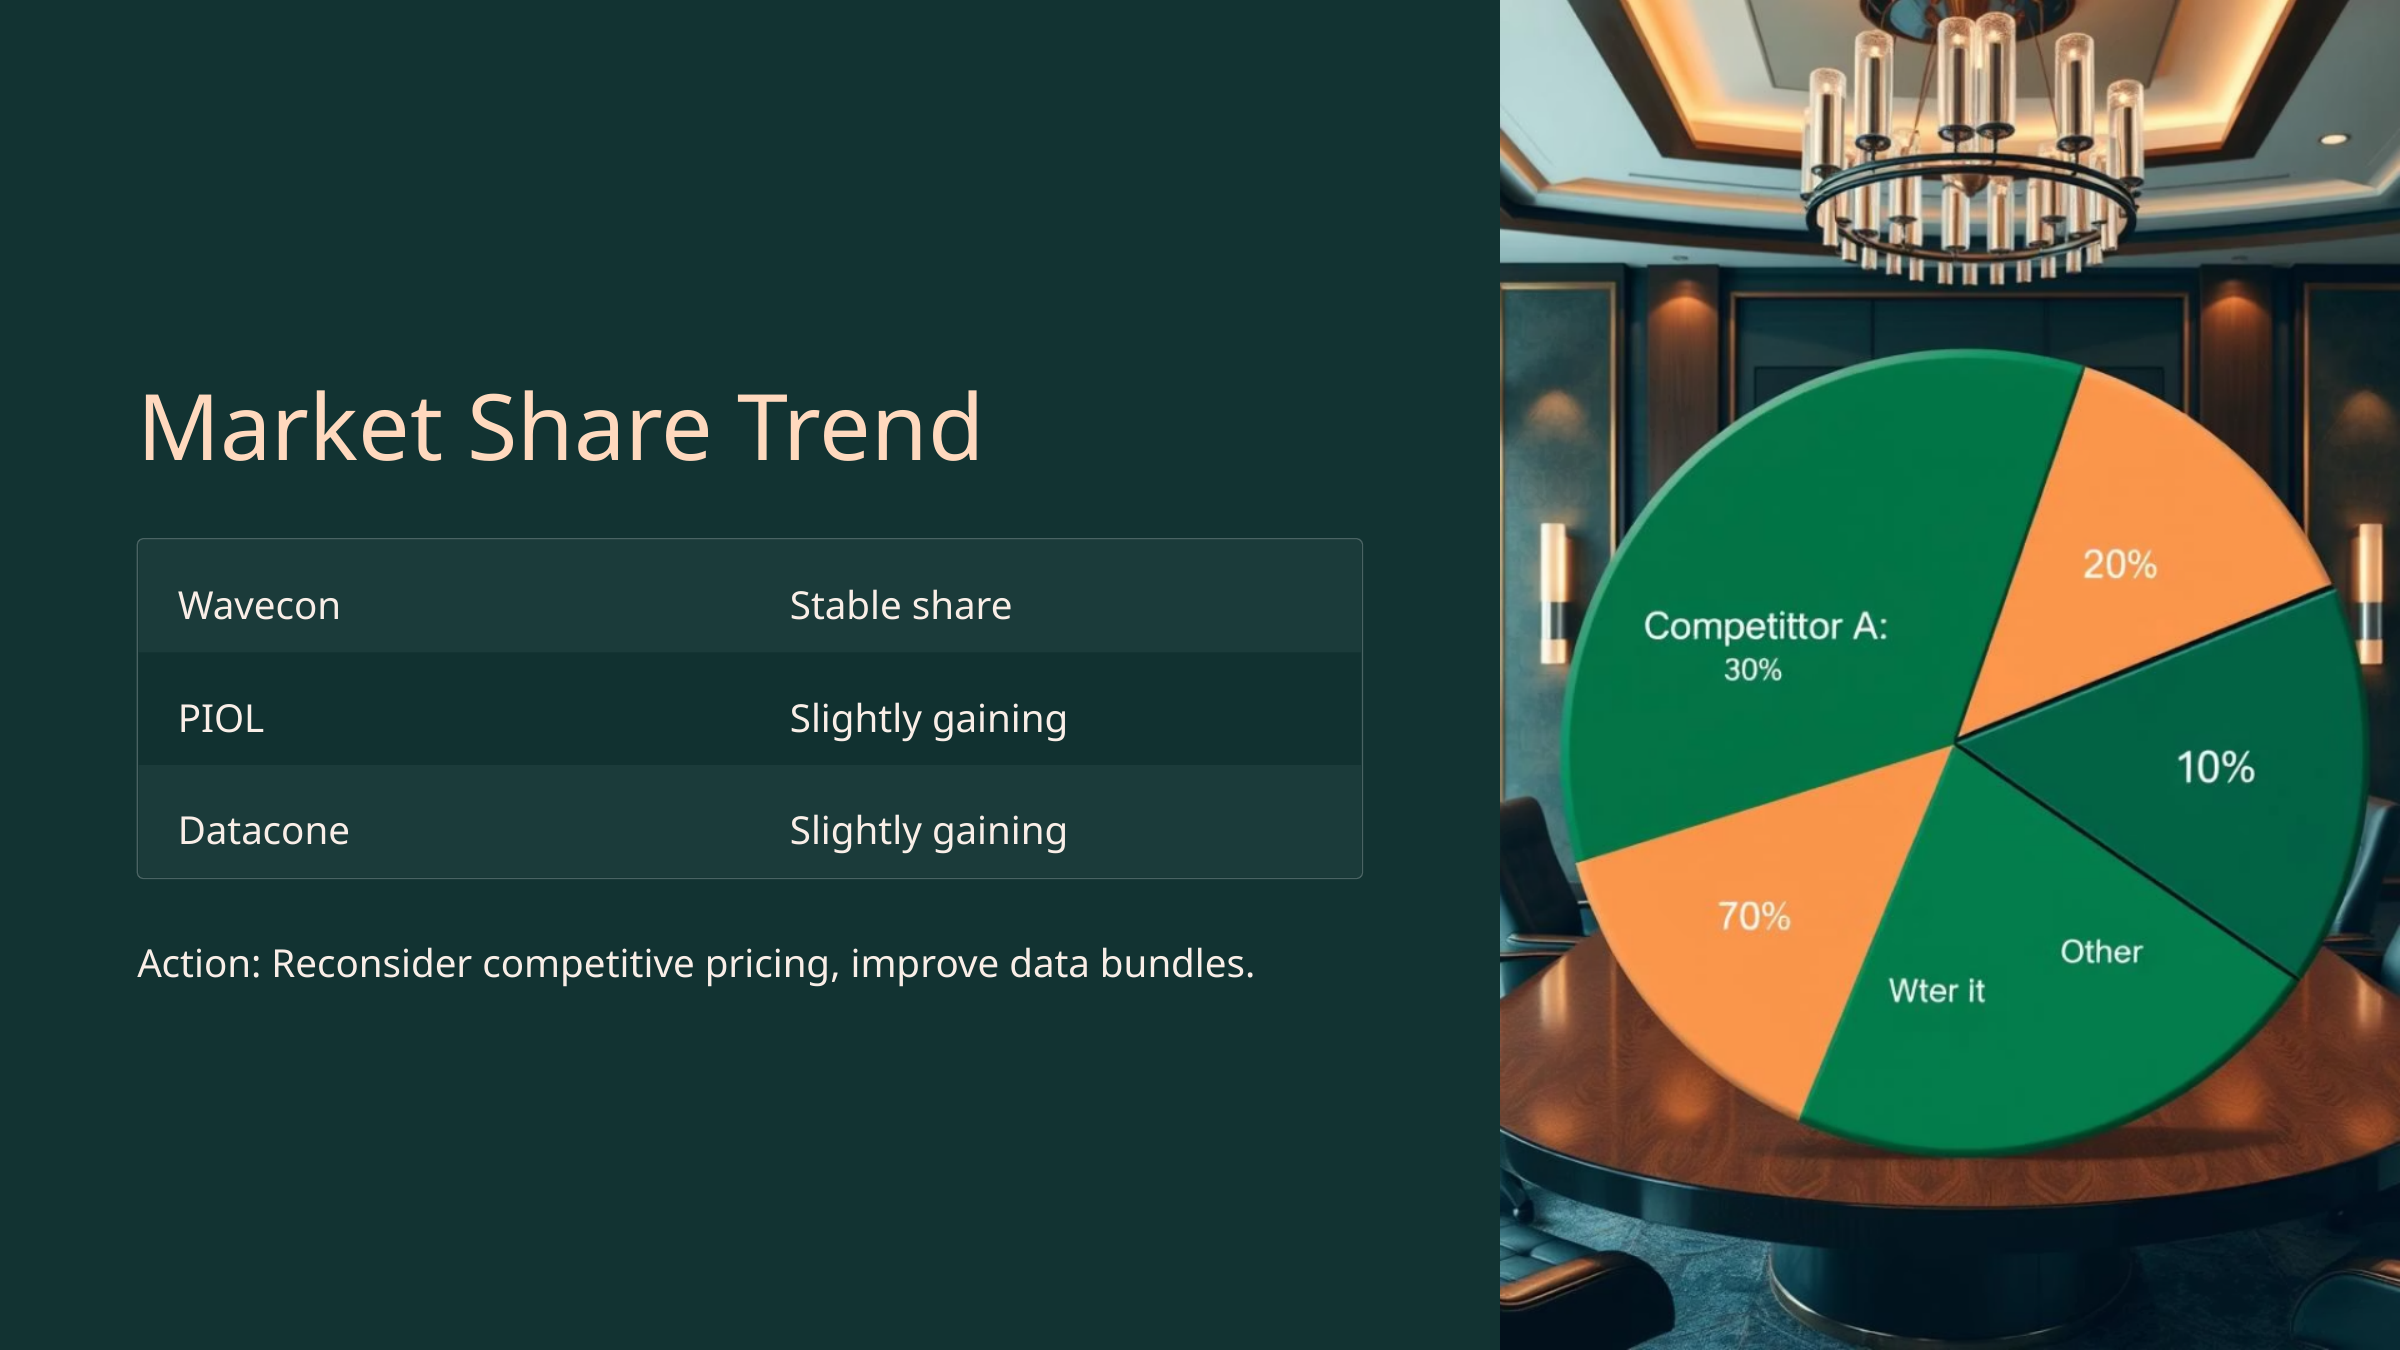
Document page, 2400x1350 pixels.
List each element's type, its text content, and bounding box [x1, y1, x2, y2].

text_box [138, 539, 1362, 652]
text_box PIOL [177, 677, 711, 740]
text_box Stable share [789, 564, 1322, 628]
text_box [138, 764, 1362, 878]
text_box Wavecon [177, 564, 711, 628]
text_box Slightly gaining [789, 789, 1322, 853]
text_box Action: Reconsider competitive pricing, improve data bundles. [137, 922, 1363, 986]
text_box [138, 652, 1362, 764]
text_box Datacone [177, 789, 711, 853]
text_box Market Share Trend [137, 364, 1062, 480]
picture [1499, 0, 2400, 1350]
text_box Slightly gaining [789, 677, 1322, 740]
